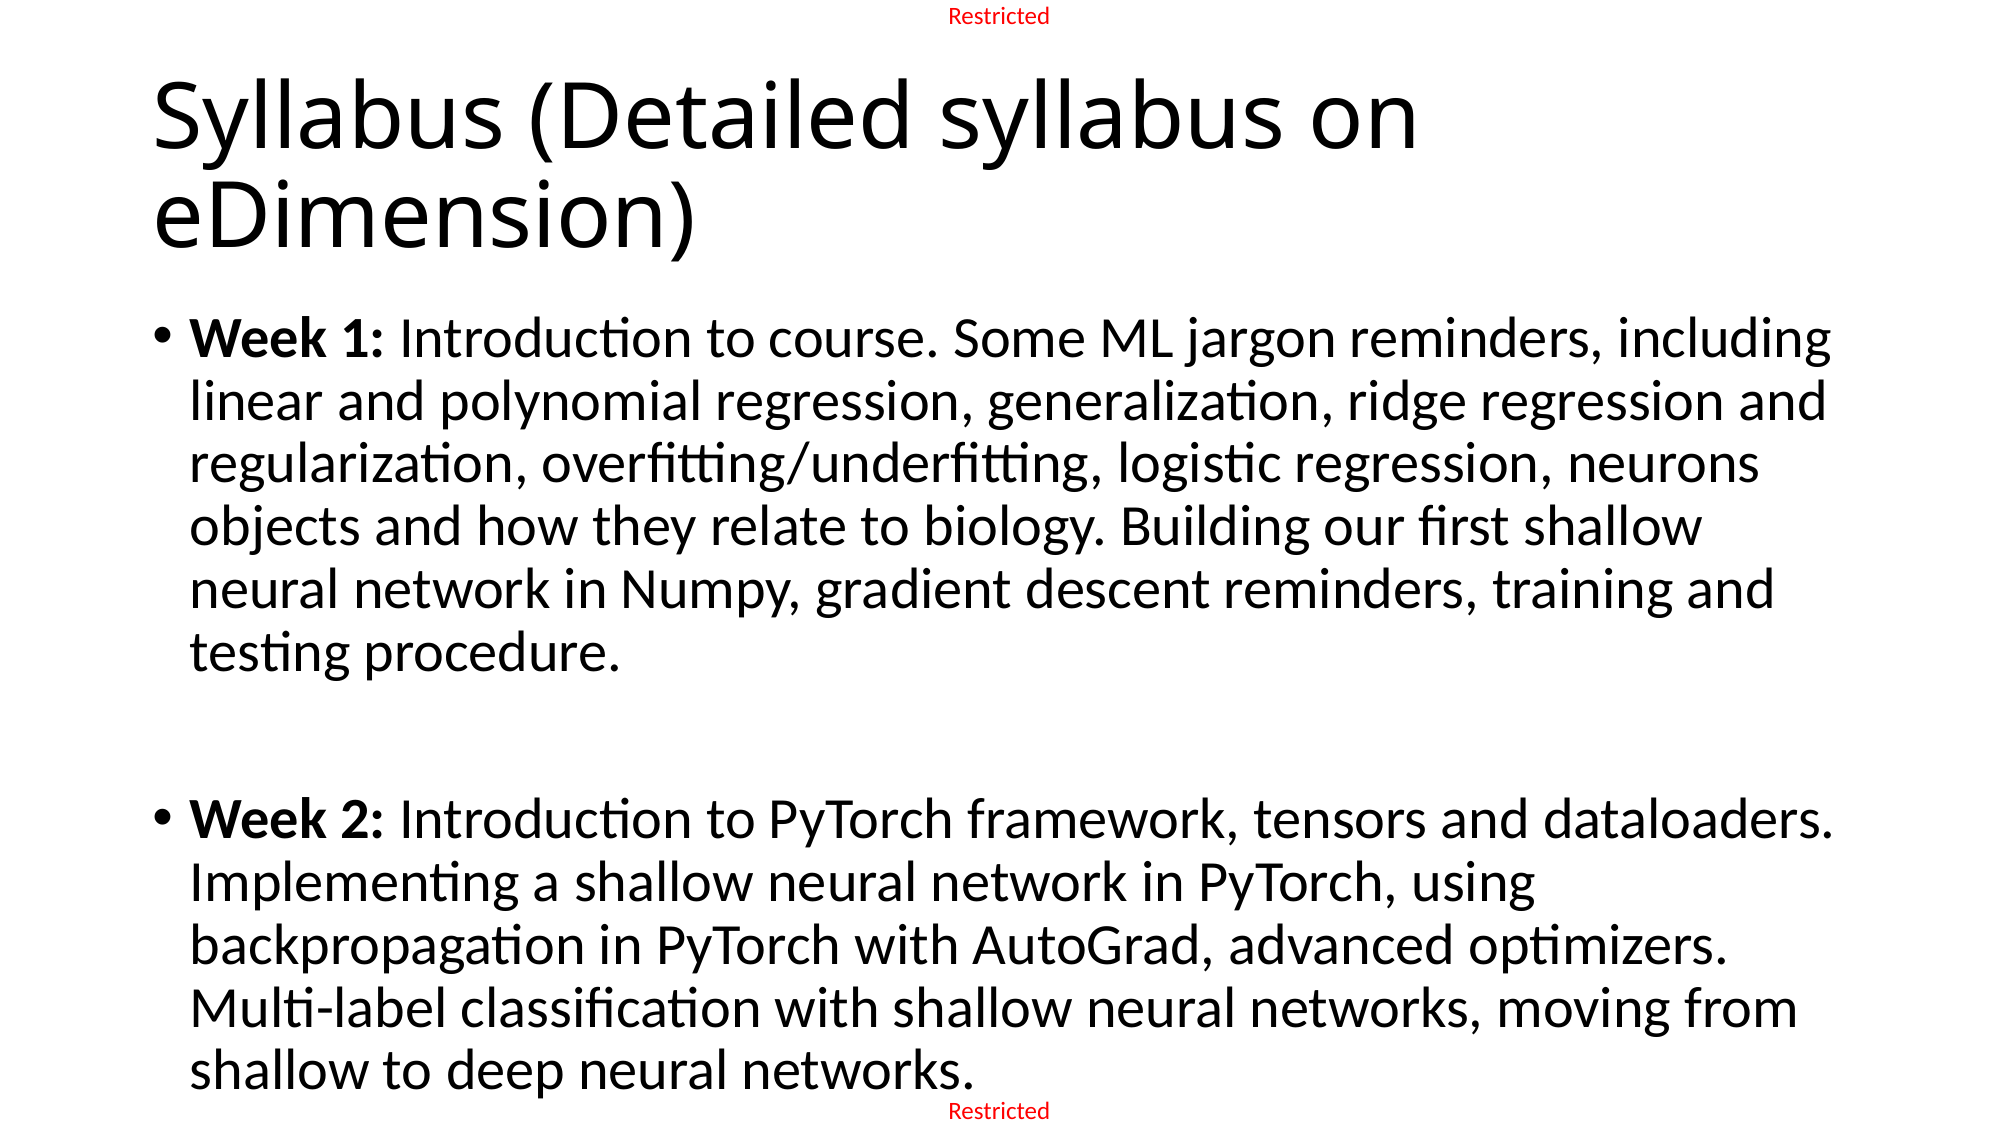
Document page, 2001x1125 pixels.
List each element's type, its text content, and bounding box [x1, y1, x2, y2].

title Syllabus (Detailed syllabus on eDimension) [137, 59, 1863, 278]
list Week 1: Introduction to course. Some ML jargon reminders, including linear and polynomial regression, generalization, ridge regression and regularization, overfitting/underfitting, logistic regression, neurons objects and how they relate to biology. Building our first shallow neural network in Numpy, gradient descent reminders, training and testing procedure. Week 2: Introduction to PyTorch framework, tensors and dataloaders. Implementing a shallow neural network in PyTorch, using backpropagation in PyTorch with AutoGrad, advanced optimizers. Multi-label classification with shallow neural networks, moving from shallow to deep neural networks. [137, 299, 1863, 1125]
